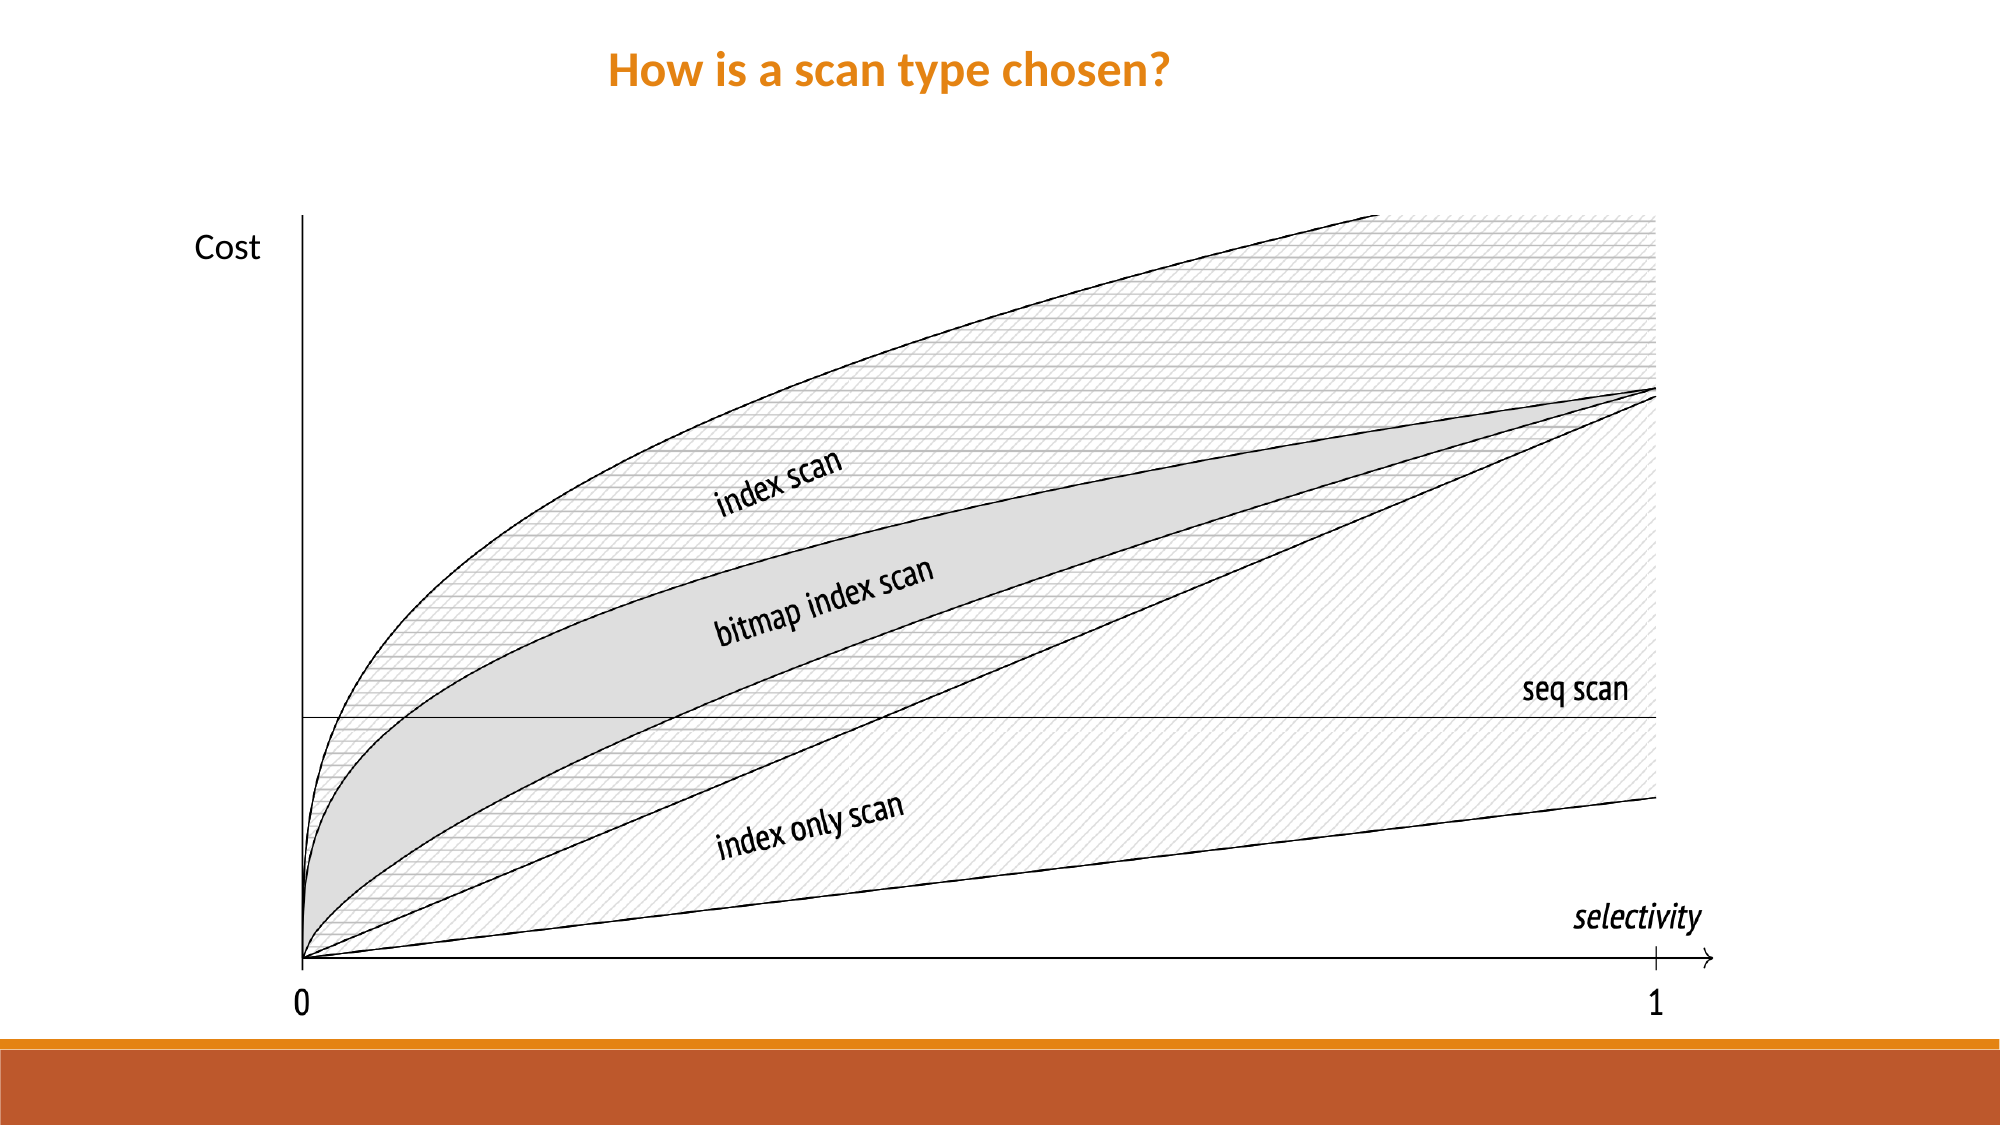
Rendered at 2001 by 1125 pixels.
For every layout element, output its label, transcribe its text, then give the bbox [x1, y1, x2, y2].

picture [284, 214, 1716, 1021]
text_box Cost [179, 214, 283, 275]
text_box How is a scan type chosen? [593, 29, 1594, 105]
